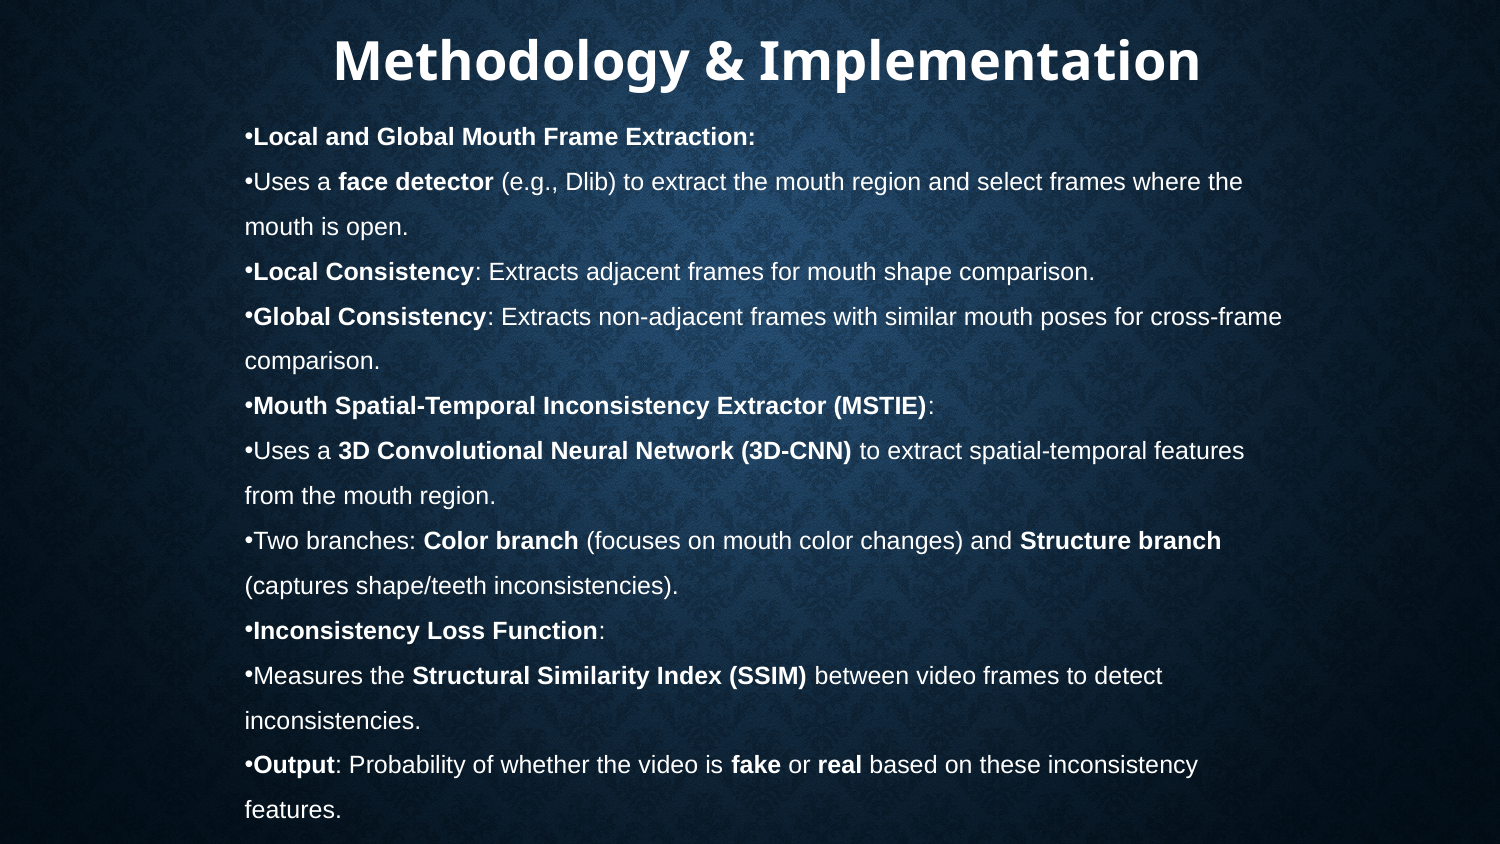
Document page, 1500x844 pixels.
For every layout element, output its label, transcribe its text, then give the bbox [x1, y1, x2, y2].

title Methodology & Implementation [133, 14, 1402, 111]
picture [0, 0, 1500, 844]
list Local and Global Mouth Frame Extraction: Uses a face detector (e.g., Dlib) to extract the mouth region and select frames where the mouth is open. Local Consistency: Extracts adjacent frames for mouth shape comparison. Global Consistency: Extracts non-adjacent frames with similar mouth poses for cross-frame comparison. Mouth Spatial-Temporal Inconsistency Extractor (MSTIE): Uses a 3D Convolutional Neural Network (3D-CNN) to extract spatial-temporal features from the mouth region. Two branches: Color branch (focuses on mouth color changes) and Structure branch (captures shape/teeth inconsistencies). Inconsistency Loss Function: Measures the Structural Similarity Index (SSIM) between video frames to detect inconsistencies. Output: Probability of whether the video is fake or real based on these inconsistency features. [229, 98, 1306, 844]
